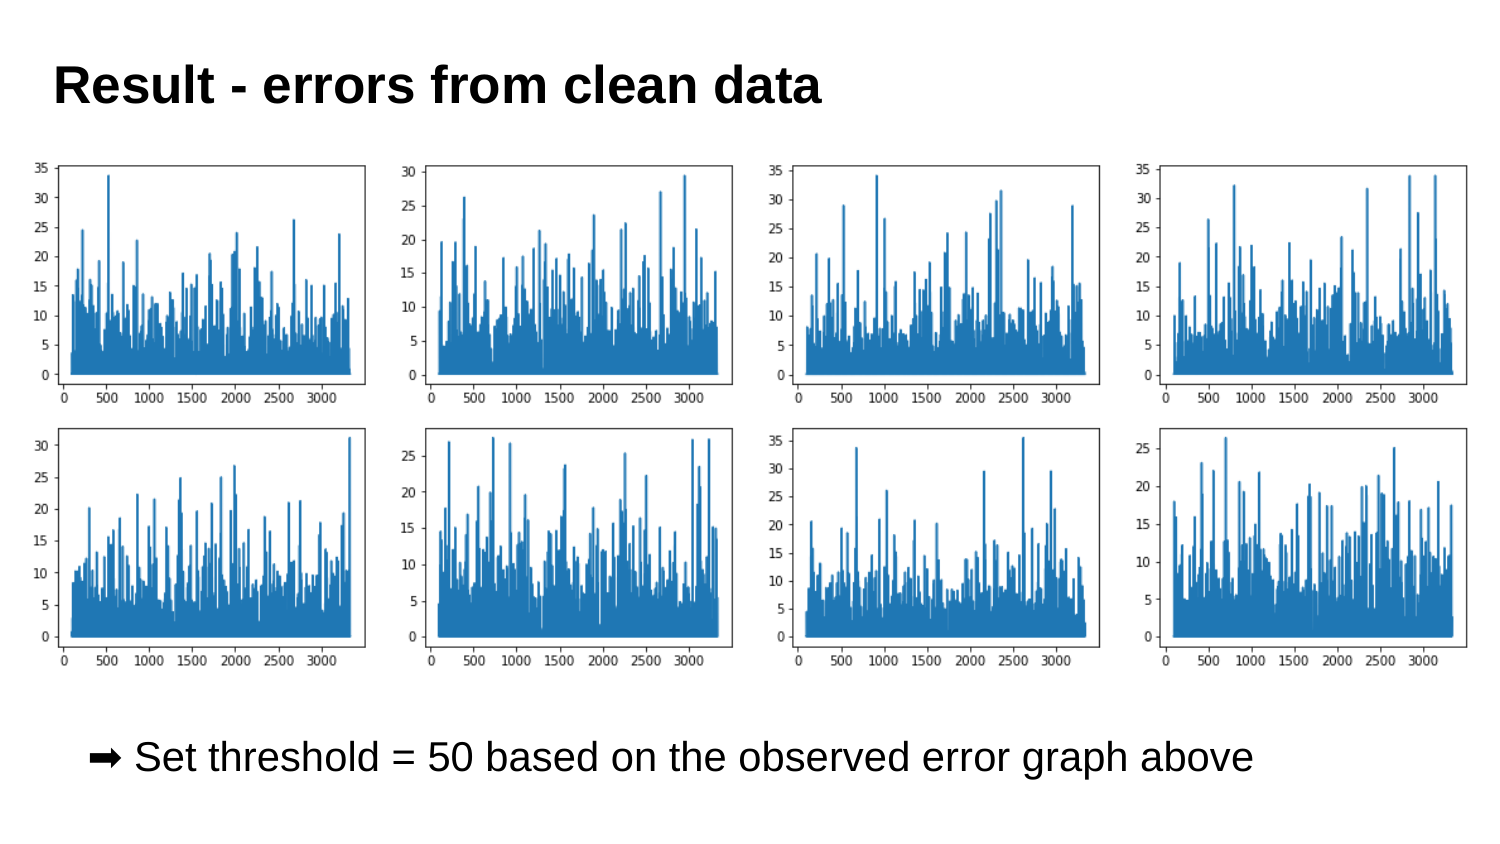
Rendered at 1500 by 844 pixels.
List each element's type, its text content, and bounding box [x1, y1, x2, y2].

picture [24, 154, 1476, 677]
text_box ➡️ Set threshold = 50 based on the observed error graph above [72, 714, 1445, 795]
title Result - errors from clean data [38, 35, 1437, 130]
